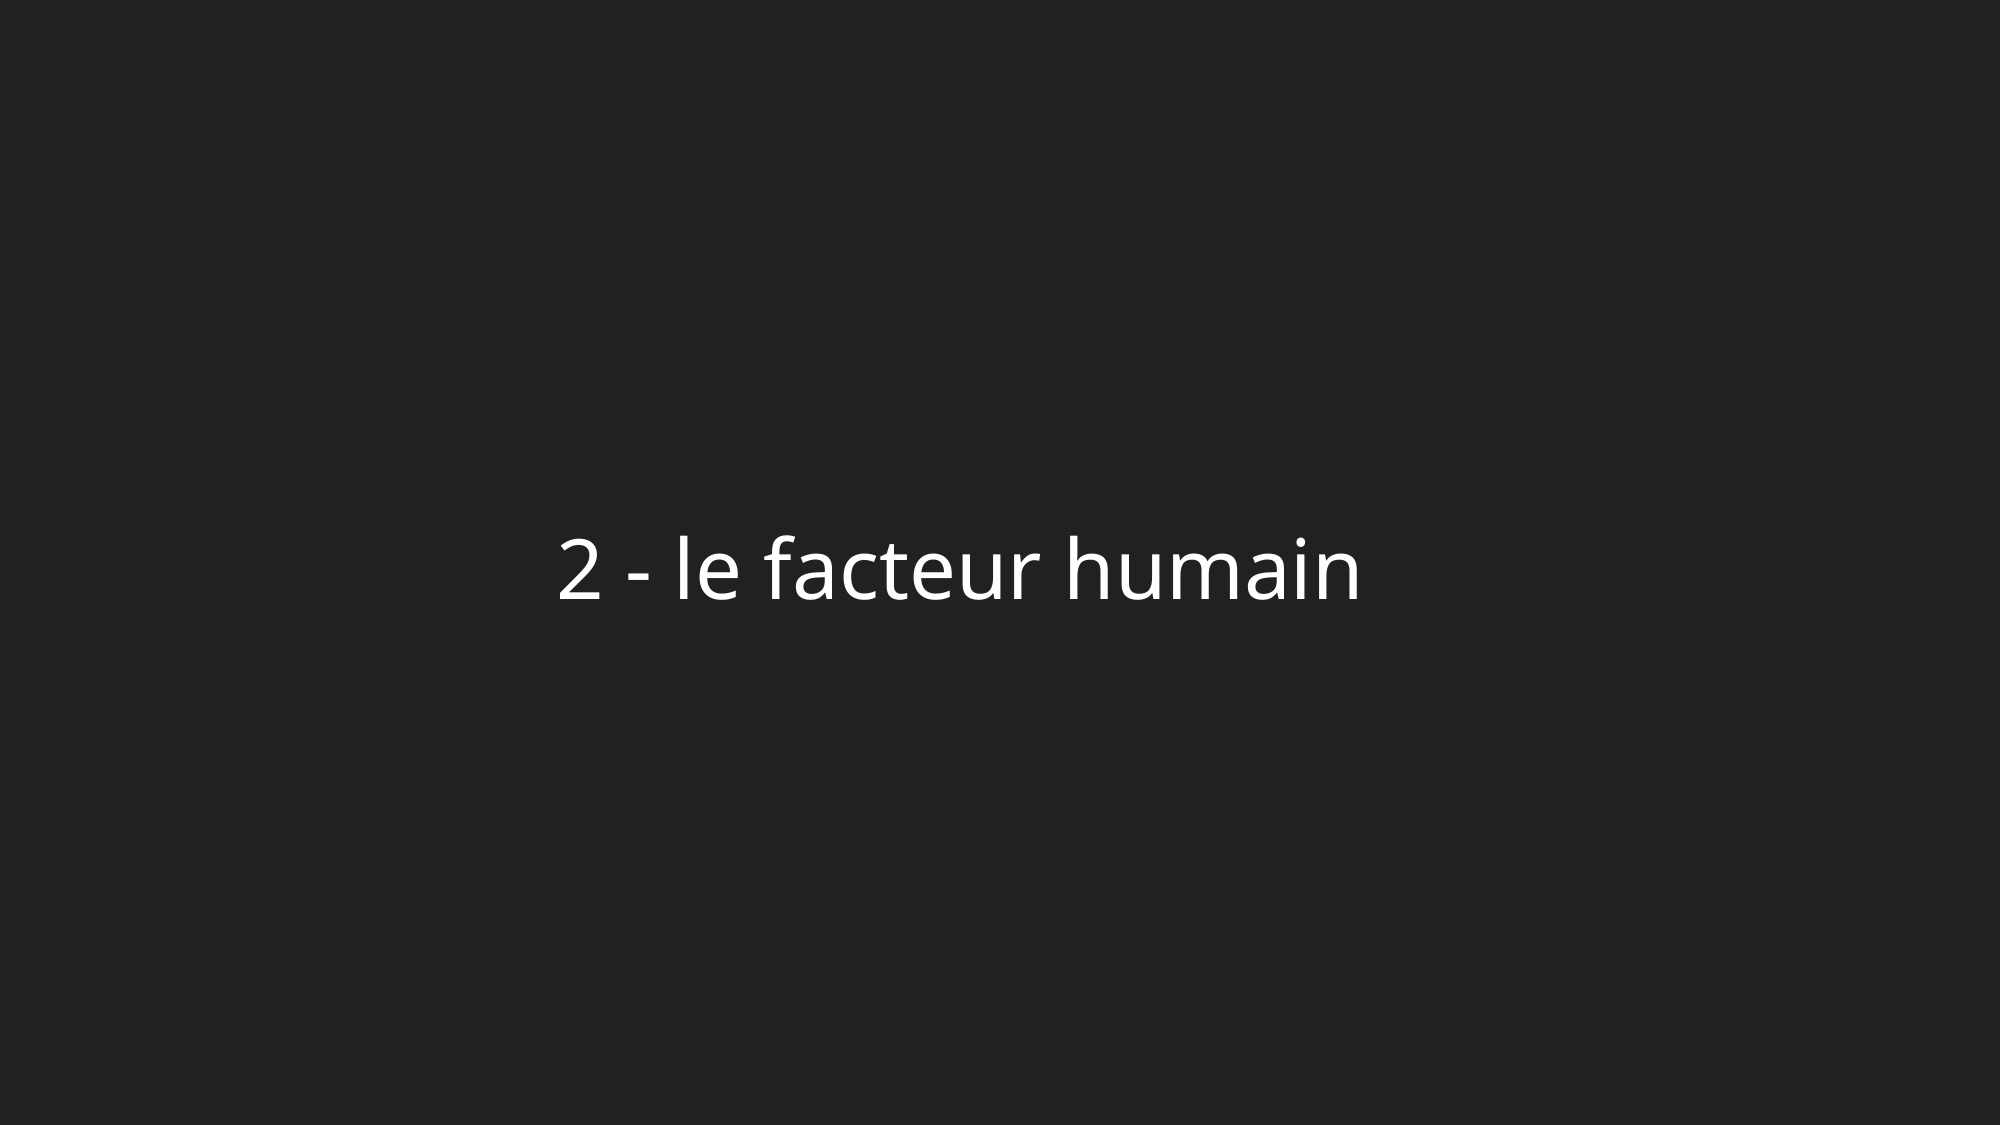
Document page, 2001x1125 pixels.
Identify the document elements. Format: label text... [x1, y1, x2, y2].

text_box 2 - le facteur humain [541, 508, 1565, 624]
